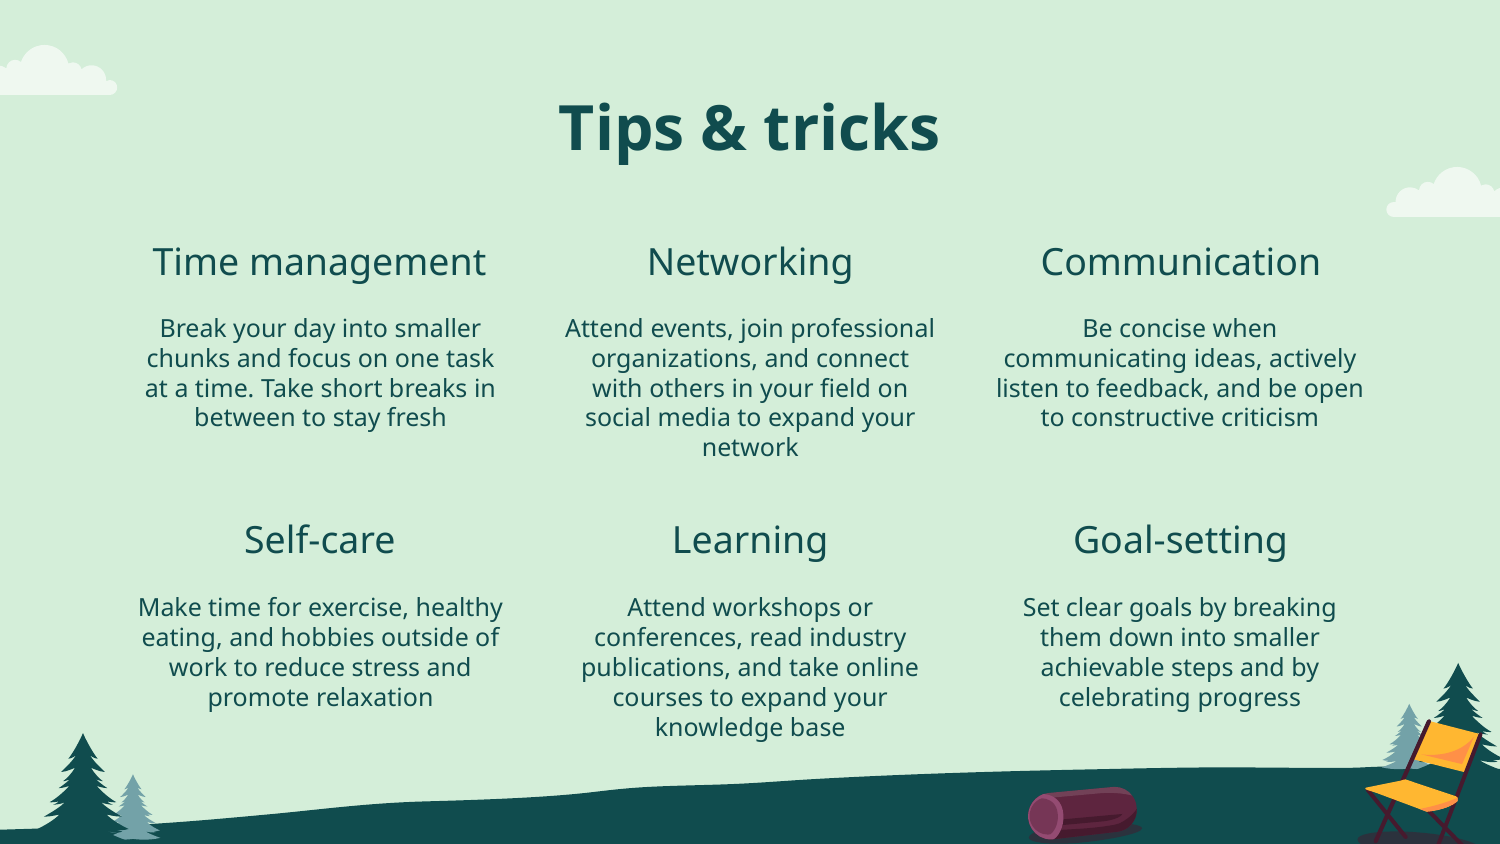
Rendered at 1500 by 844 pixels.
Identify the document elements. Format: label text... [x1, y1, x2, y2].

subtitle Attend events, join professional organizations, and connect with others in your field on social media to expand your network [548, 297, 953, 471]
subtitle Be concise when communicating ideas, actively listen to feedback, and be open to constructive criticism [978, 297, 1382, 471]
subtitle Attend workshops or conferences, read industry publications, and take online courses to expand your knowledge base [548, 576, 953, 750]
subtitle Break your day into smaller chunks and focus on one task at a time. Take short breaks in between to stay fresh [118, 297, 523, 471]
subtitle Set clear goals by breaking them down into smaller achievable steps and by celebrating progress [978, 576, 1382, 750]
title Tips & tricks [118, 72, 1382, 167]
subtitle Learning [548, 487, 952, 576]
subtitle Goal-setting [978, 487, 1383, 576]
subtitle Time management [118, 209, 522, 297]
subtitle Self-care [118, 487, 522, 576]
subtitle Networking [548, 209, 953, 297]
subtitle Make time for exercise, healthy eating, and hobbies outside of work to reduce stress and promote relaxation [118, 576, 523, 750]
subtitle Communication [979, 209, 1383, 298]
